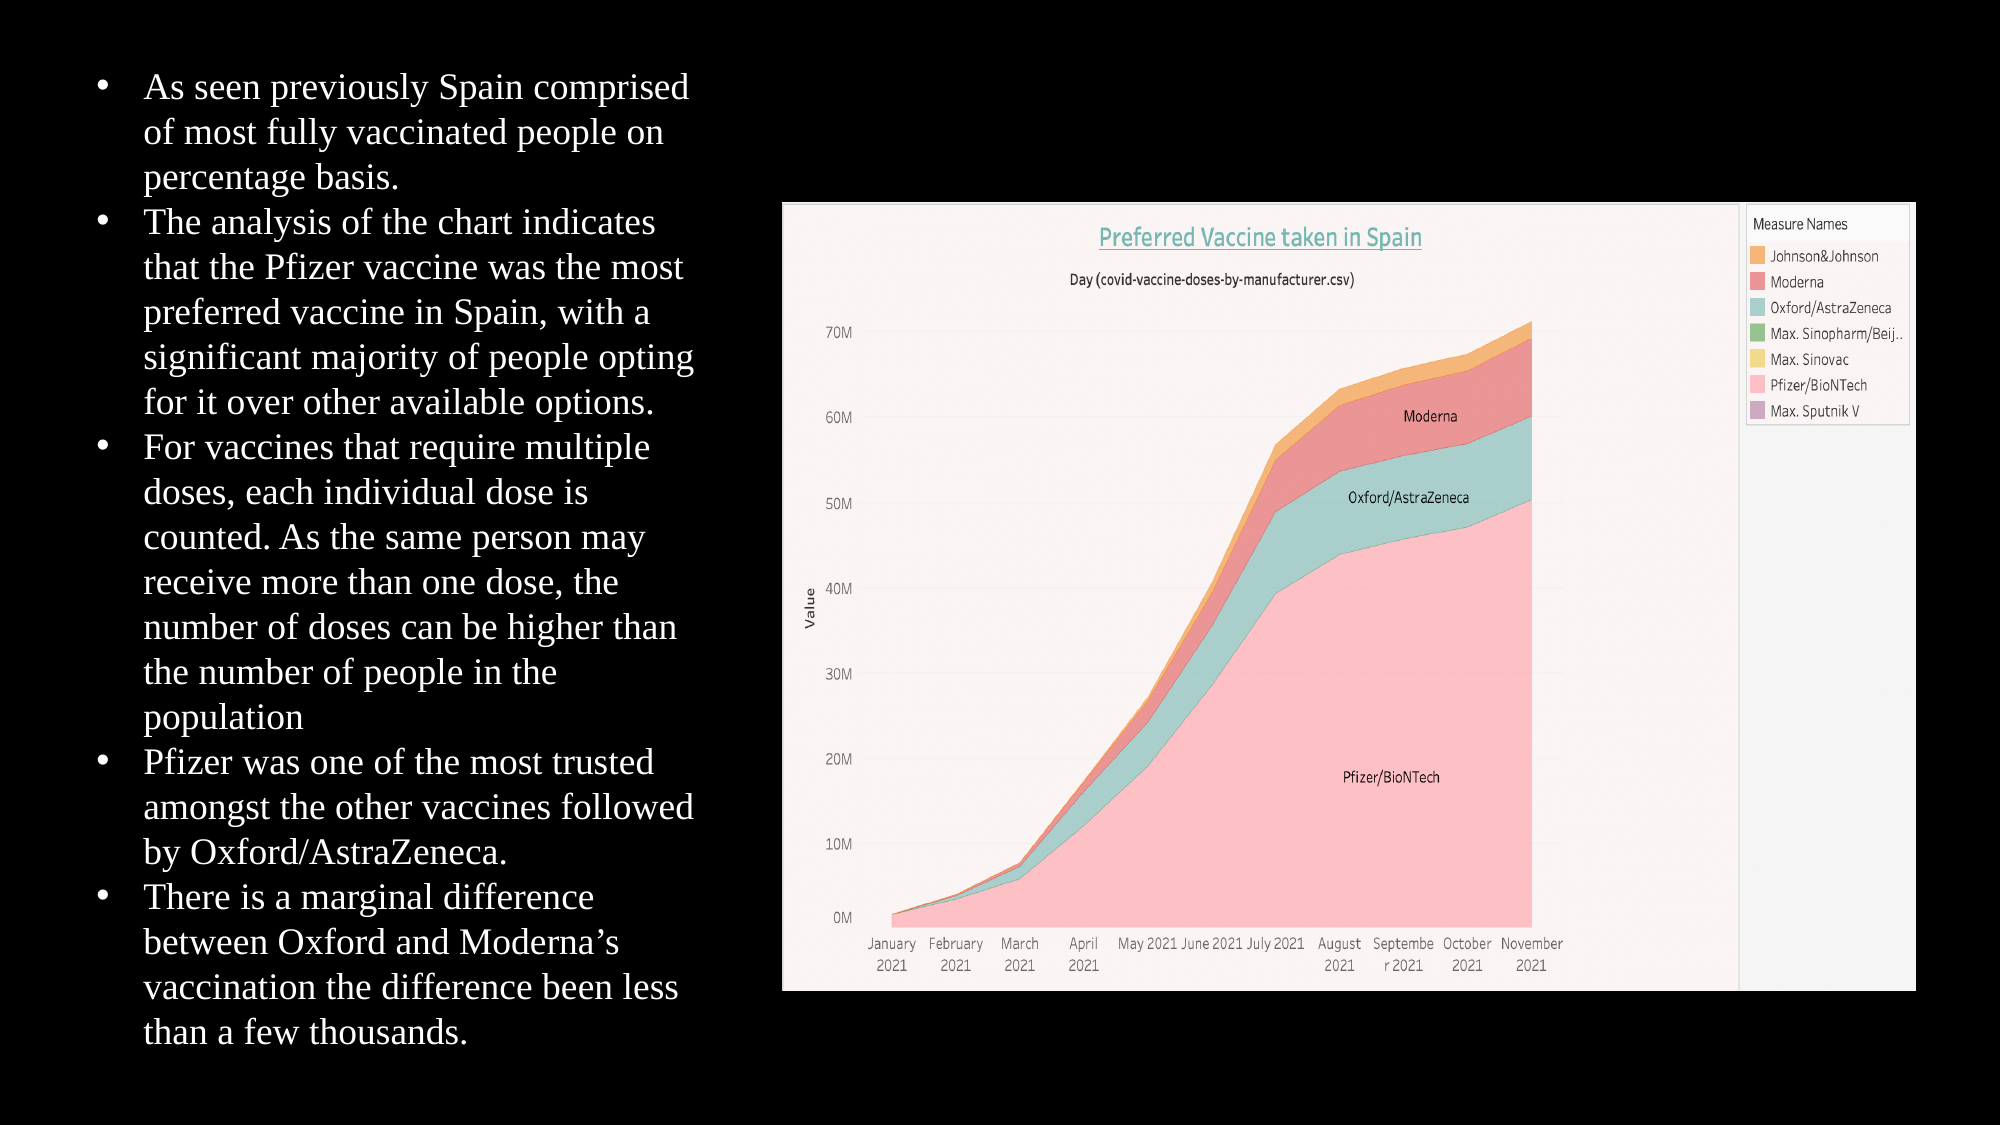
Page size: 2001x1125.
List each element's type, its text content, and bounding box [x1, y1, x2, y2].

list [782, 202, 1916, 991]
text_box As seen previously Spain comprised of most fully vaccinated people on percentage basis. The analysis of the chart indicates that the Pfizer vaccine was the most preferred vaccine in Spain, with a significant majority of people opting for it over other available options. For vaccines that require multiple doses, each individual dose is counted. As the same person may receive more than one dose, the number of doses can be higher than the number of people in the population Pfizer was one of the most trusted amongst the other vaccines followed by Oxford/AstraZeneca. There is a marginal difference between Oxford and Moderna’s vaccination the difference been less than a few thousands. [81, 55, 730, 1060]
